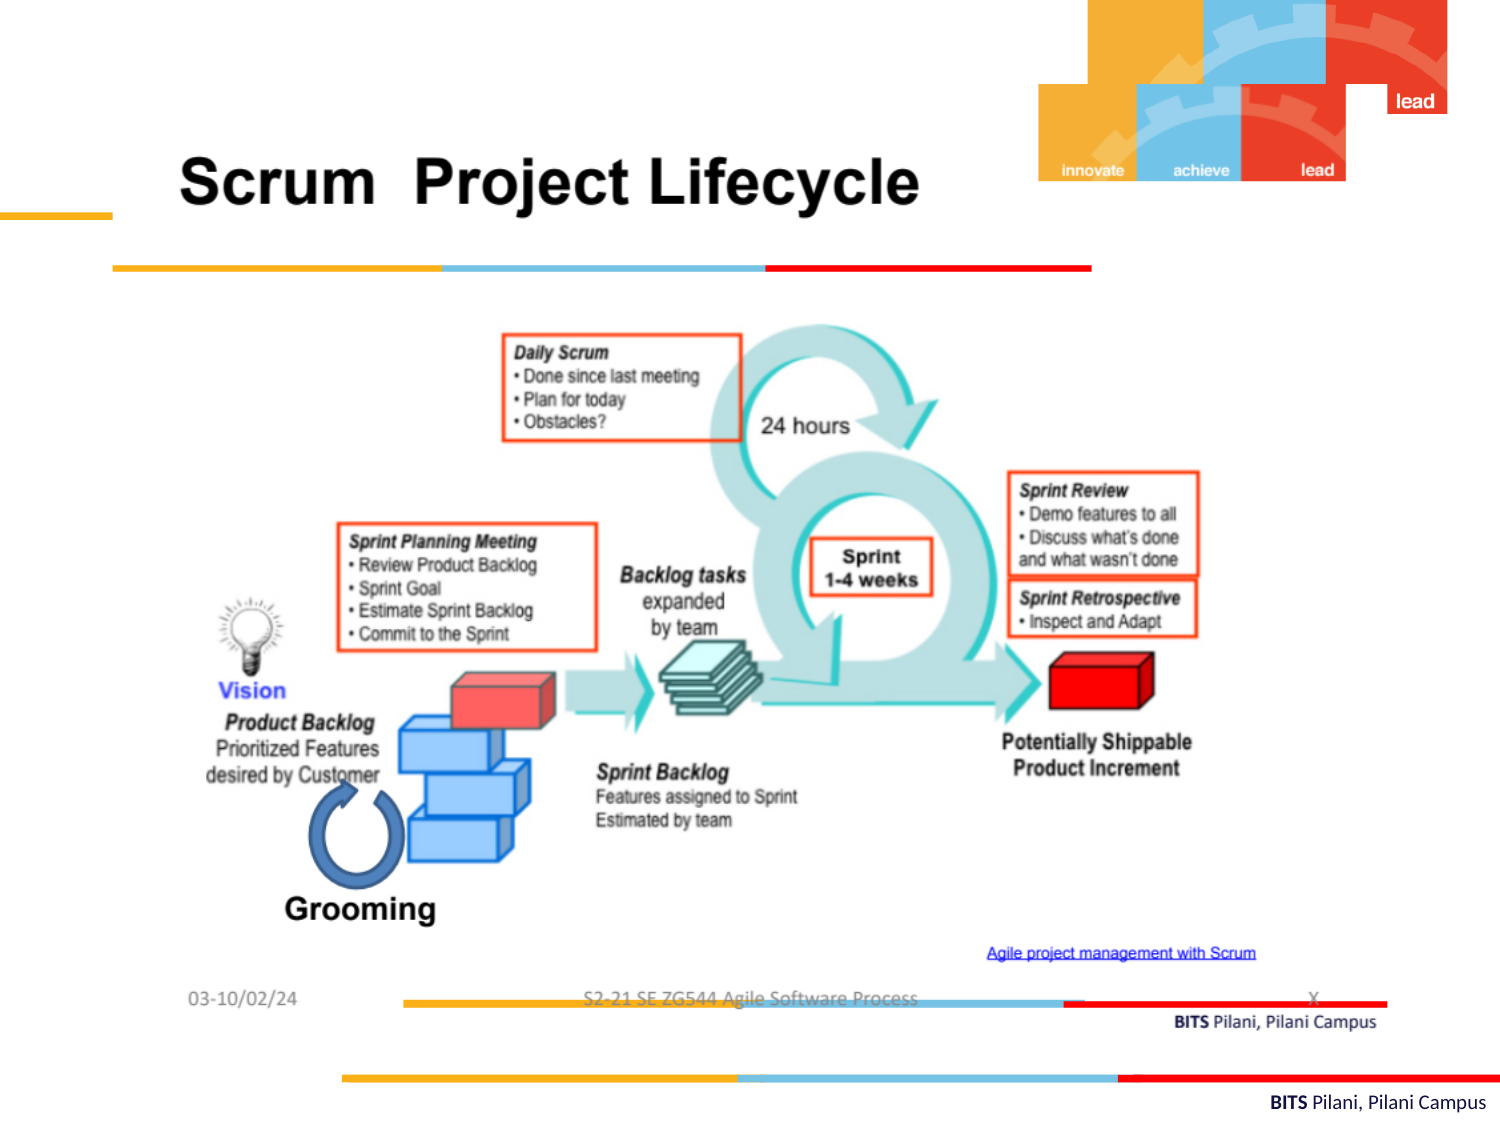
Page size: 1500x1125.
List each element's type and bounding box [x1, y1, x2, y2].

picture [112, 0, 1448, 1041]
